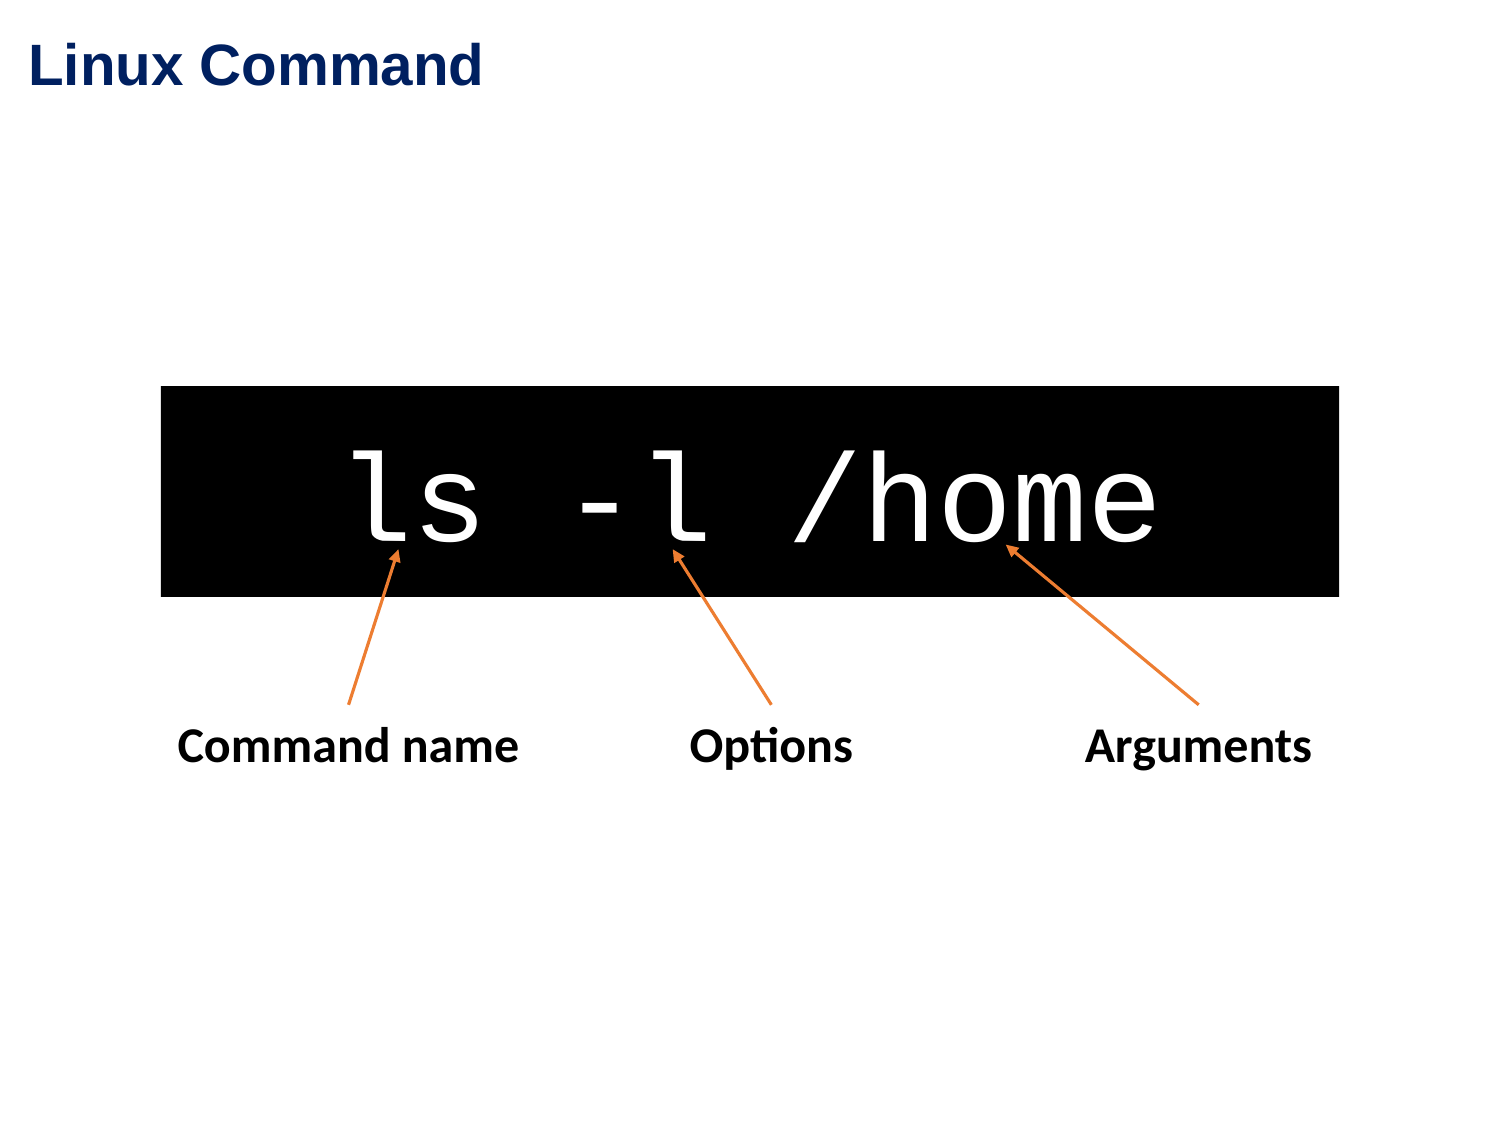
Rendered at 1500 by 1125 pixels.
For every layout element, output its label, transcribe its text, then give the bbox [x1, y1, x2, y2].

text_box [672, 549, 772, 705]
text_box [1005, 544, 1199, 705]
text_box Command name [162, 704, 535, 780]
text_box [348, 549, 399, 705]
text_box ls -l /home [160, 385, 1340, 598]
text_box Options [674, 704, 868, 780]
text_box Linux Command [13, 20, 1203, 105]
text_box Arguments [1070, 704, 1328, 780]
